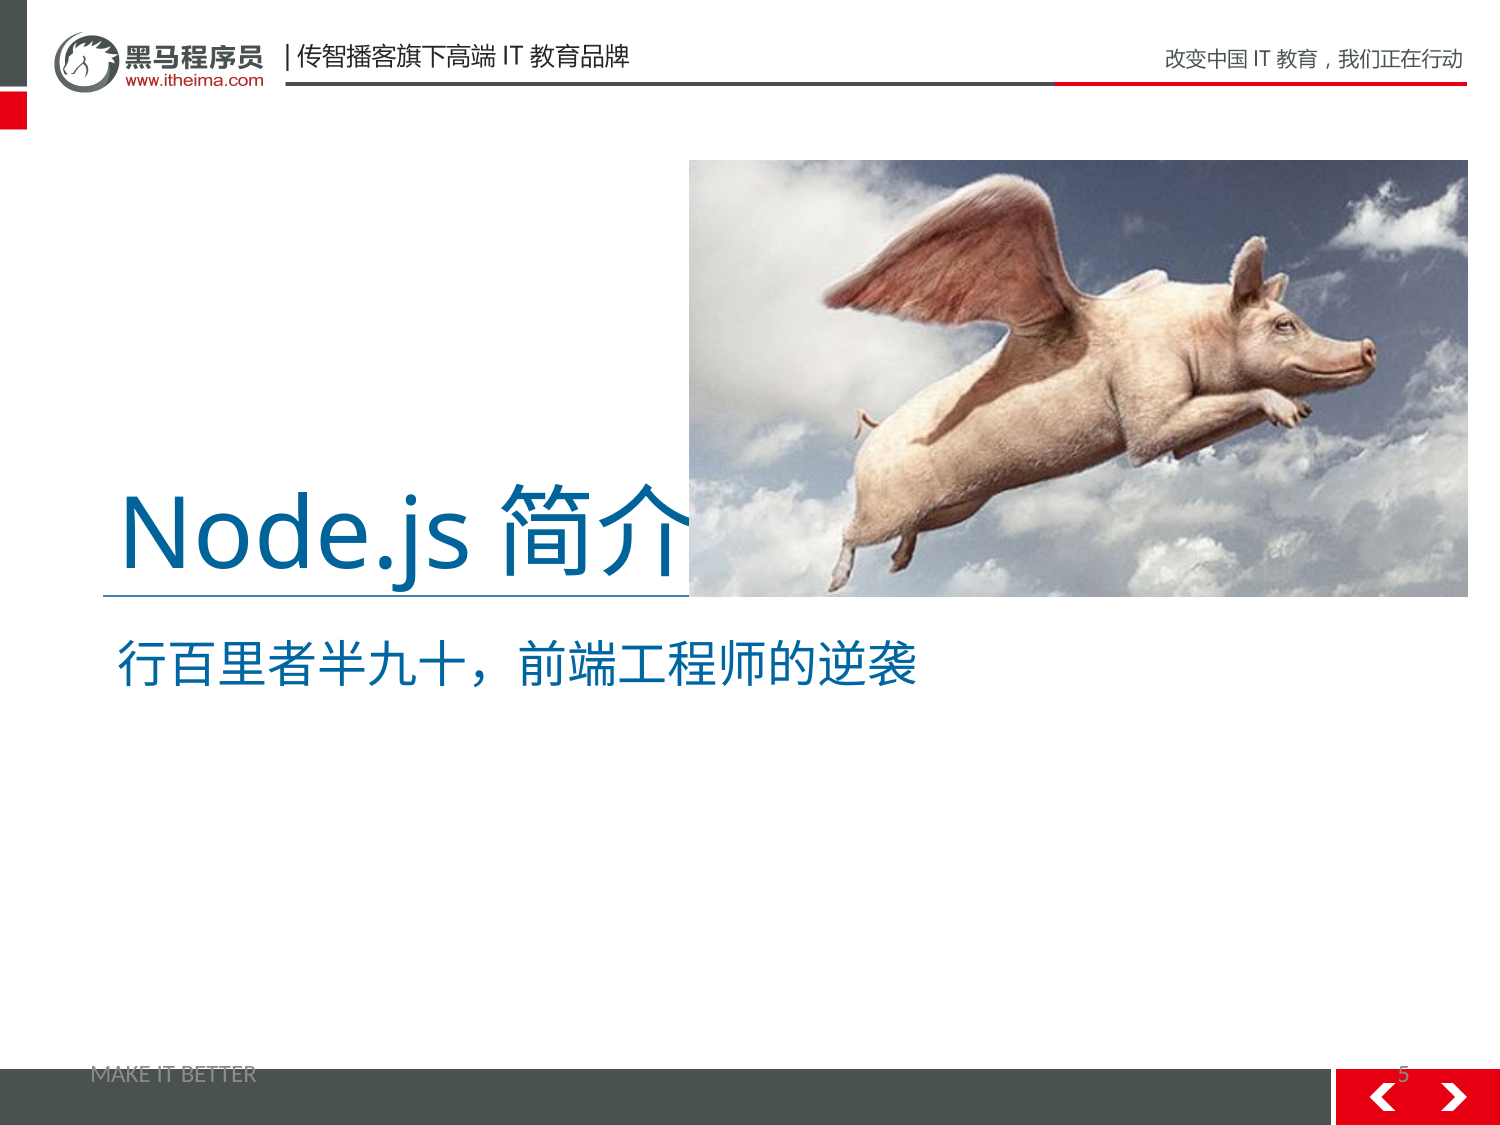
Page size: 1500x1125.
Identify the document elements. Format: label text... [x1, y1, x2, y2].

slide_number 5 [1074, 1042, 1425, 1103]
picture [0, 0, 1500, 1125]
title Node.js简介 [103, 95, 1397, 596]
slide_number MAKE IT BETTER [75, 1042, 425, 1103]
subtitle 行百里者半九十，前端工程师的逆袭 [103, 624, 1397, 1036]
